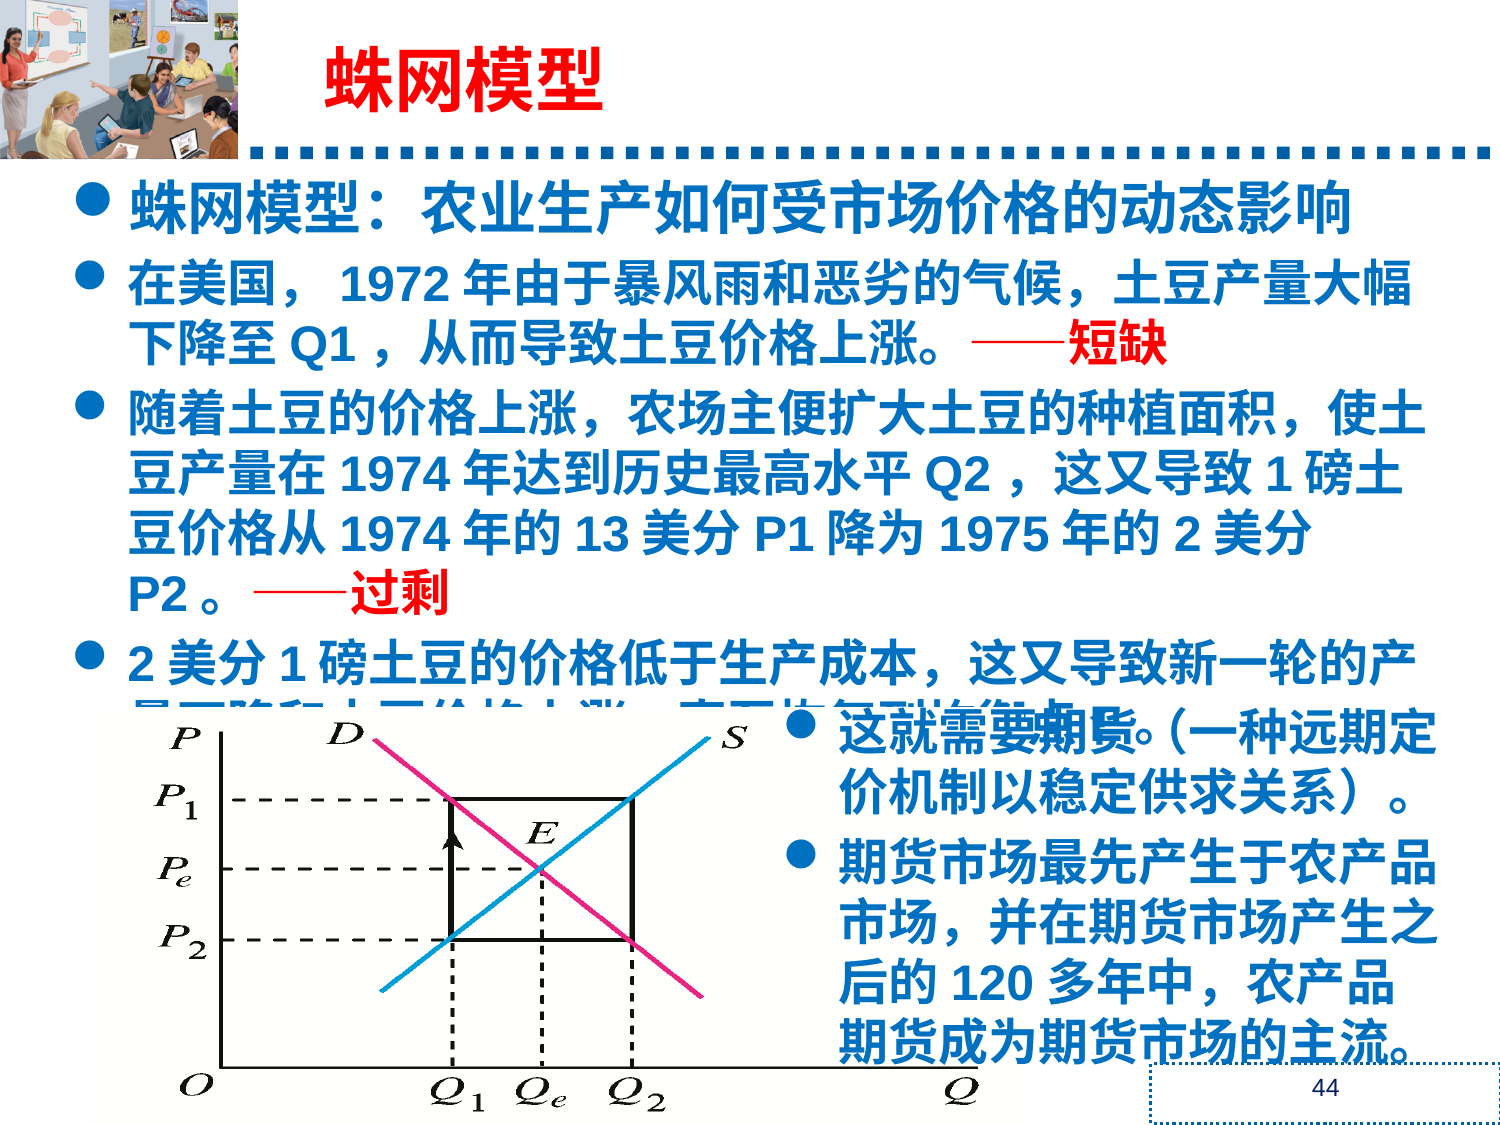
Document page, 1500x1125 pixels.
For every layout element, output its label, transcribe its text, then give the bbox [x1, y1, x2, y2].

text_box 这就需要期货（一种远期定价机制以稳定供求关系）。 期货市场最先产生于农产品市场，并在期货市场产生之后的120多年中，农产品期货成为期货市场的主流。 [767, 692, 1458, 1078]
text_box 蛛网模型 [308, 28, 622, 129]
text_box 蛛网模型：农业生产如何受市场价格的动态影响 在美国，1972年由于暴风雨和恶劣的气候，土豆产量大幅下降至Q1，从而导致土豆价格上涨。——短缺 随着土豆的价格上涨，农场主便扩大土豆的种植面积，使土豆产量在1974年达到历史最高水平Q2，这又导致1磅土豆价格从1974年的13美分P1降为1975年的2美分P2。——过剩 2美分1磅土豆的价格低于生产成本，这又导致新一轮的产量下降和土豆价格上涨。直至恢复到均衡点E。 [56, 164, 1460, 899]
picture [93, 707, 1024, 1125]
slide_number 44 [1149, 1062, 1500, 1125]
picture [0, 0, 238, 159]
